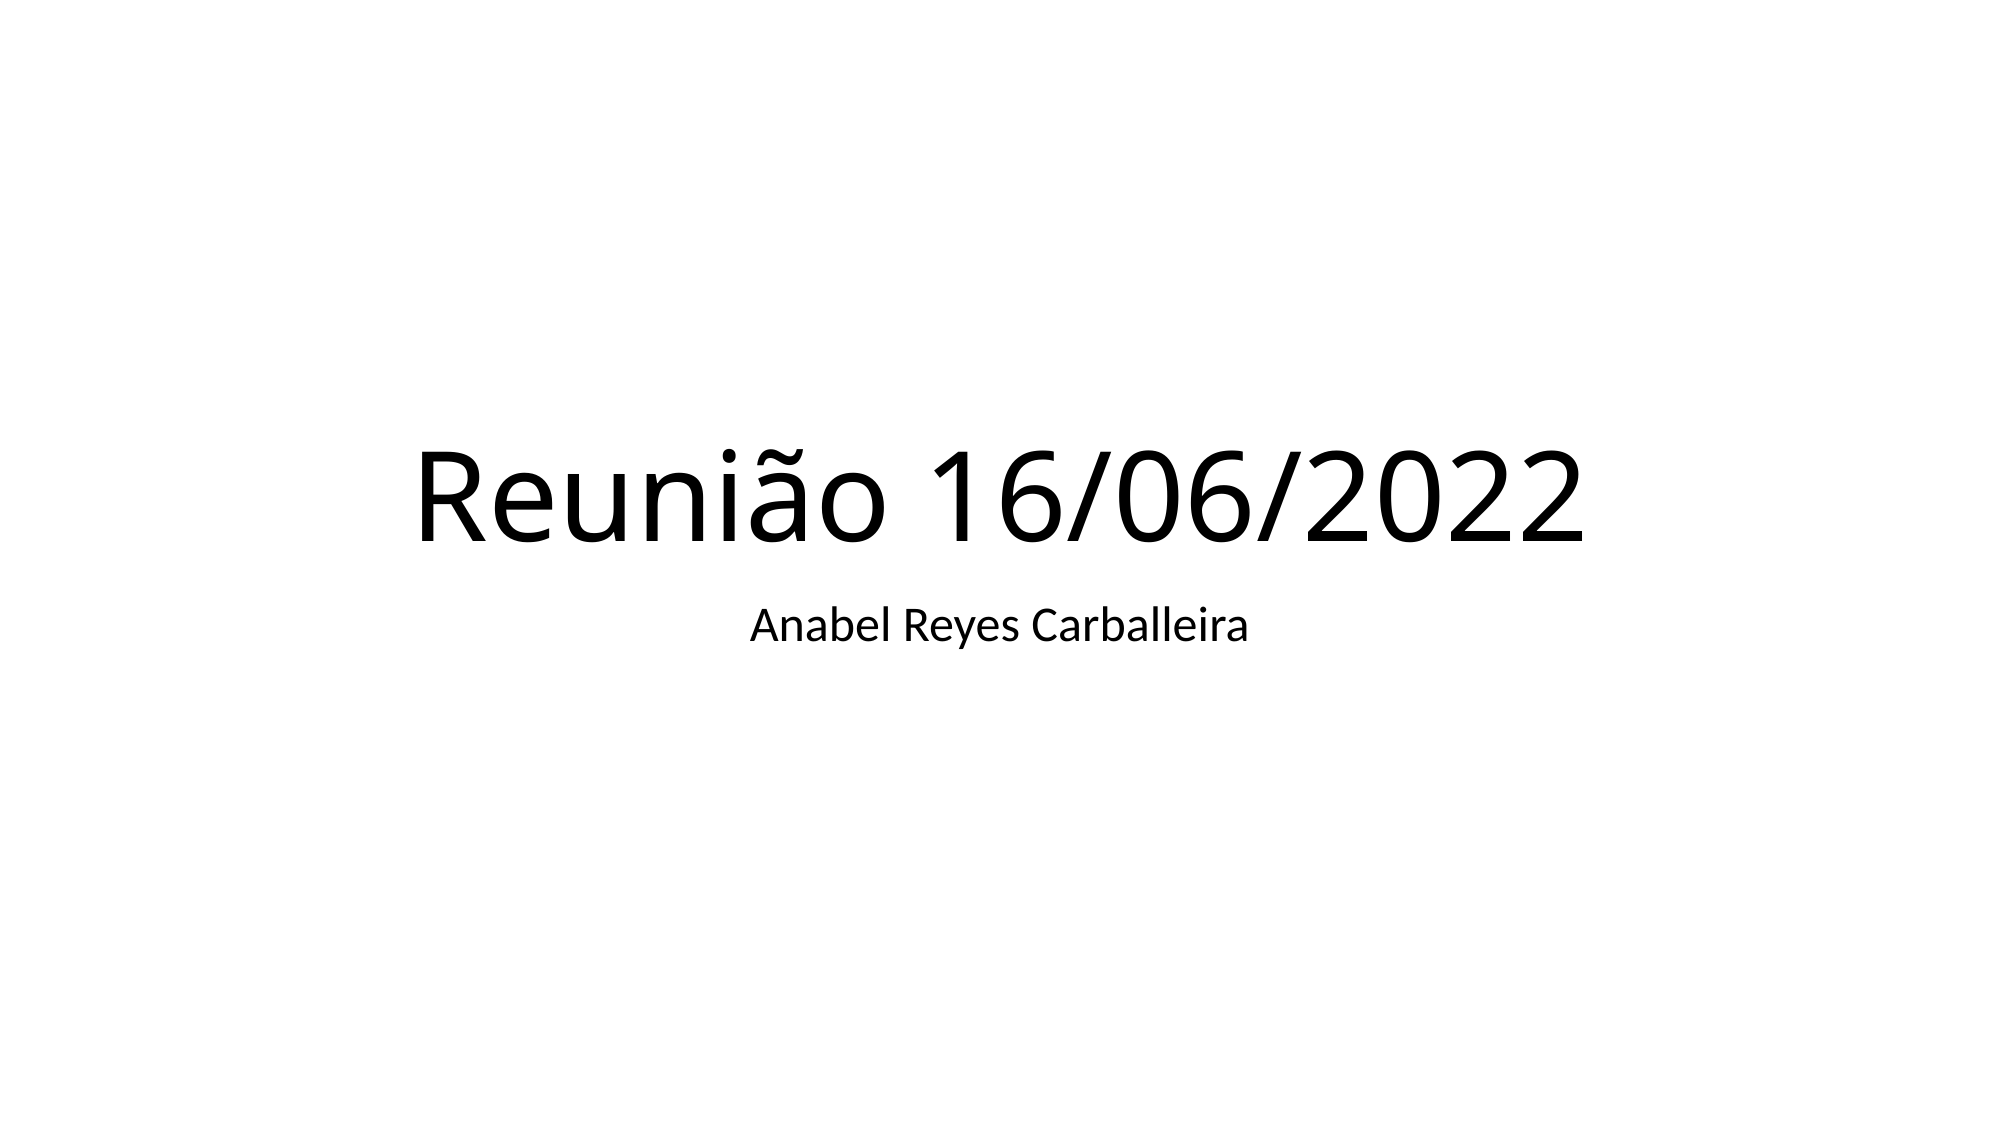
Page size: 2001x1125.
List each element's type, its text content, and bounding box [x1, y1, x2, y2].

subtitle Anabel Reyes Carballeira [249, 590, 1750, 863]
title Reunião 16/06/2022 [249, 184, 1750, 576]
